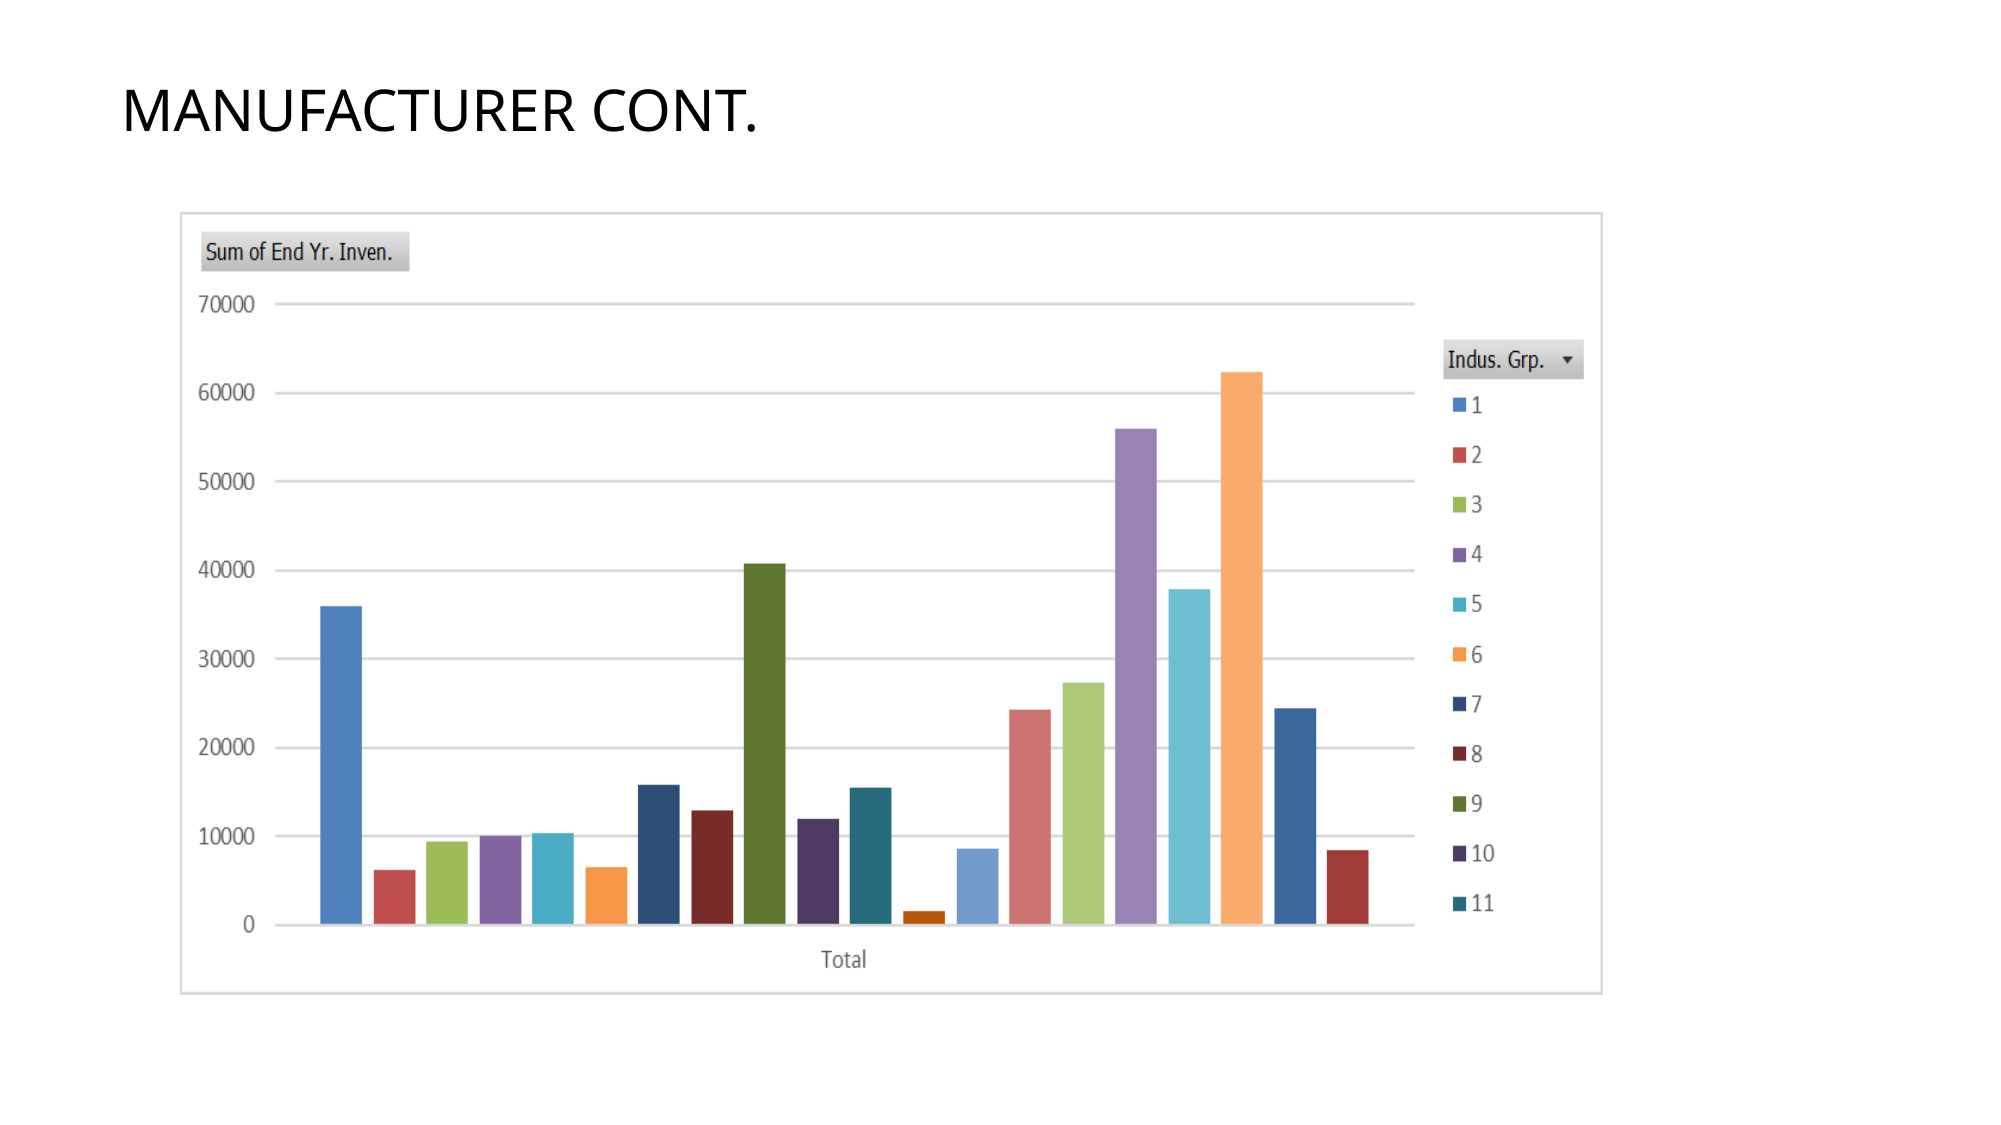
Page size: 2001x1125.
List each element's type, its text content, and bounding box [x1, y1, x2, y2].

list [179, 212, 1603, 995]
title MANUFACTURER CONT. [106, 74, 1649, 153]
